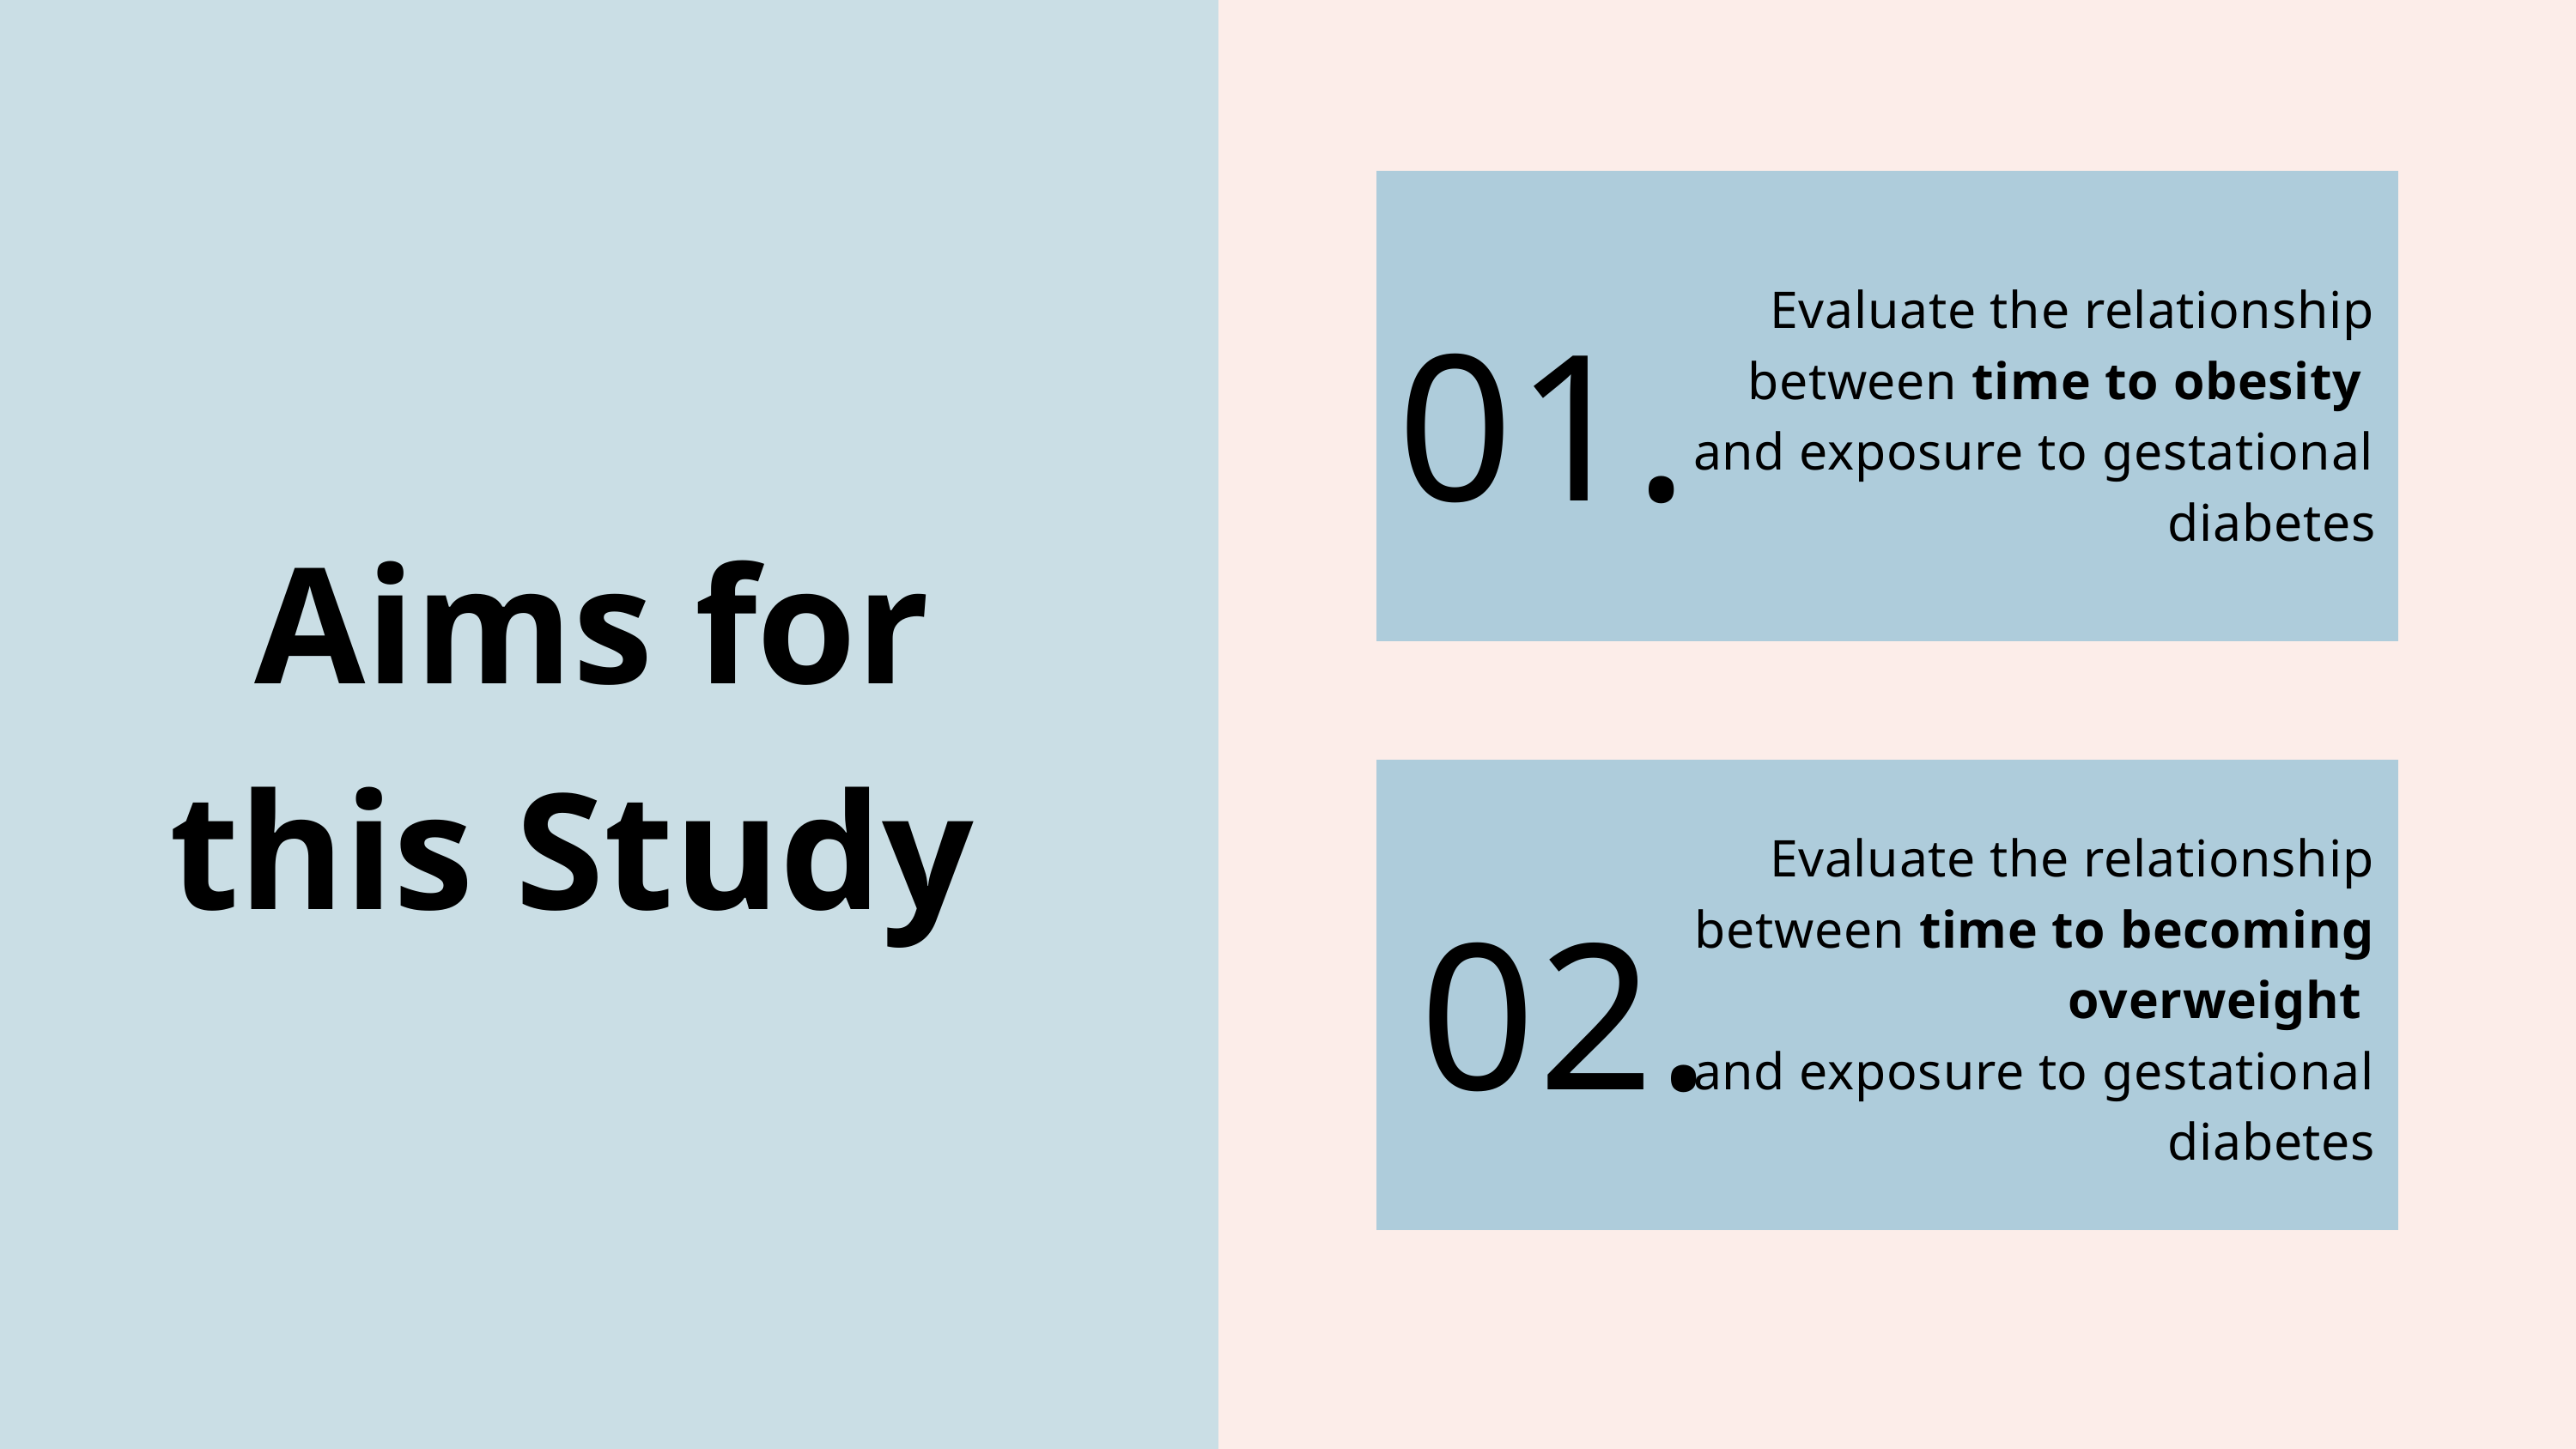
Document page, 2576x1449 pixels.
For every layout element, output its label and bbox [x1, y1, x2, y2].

text_box [0, 0, 1219, 1449]
text_box [1376, 759, 2399, 1231]
text_box [1376, 170, 2399, 642]
